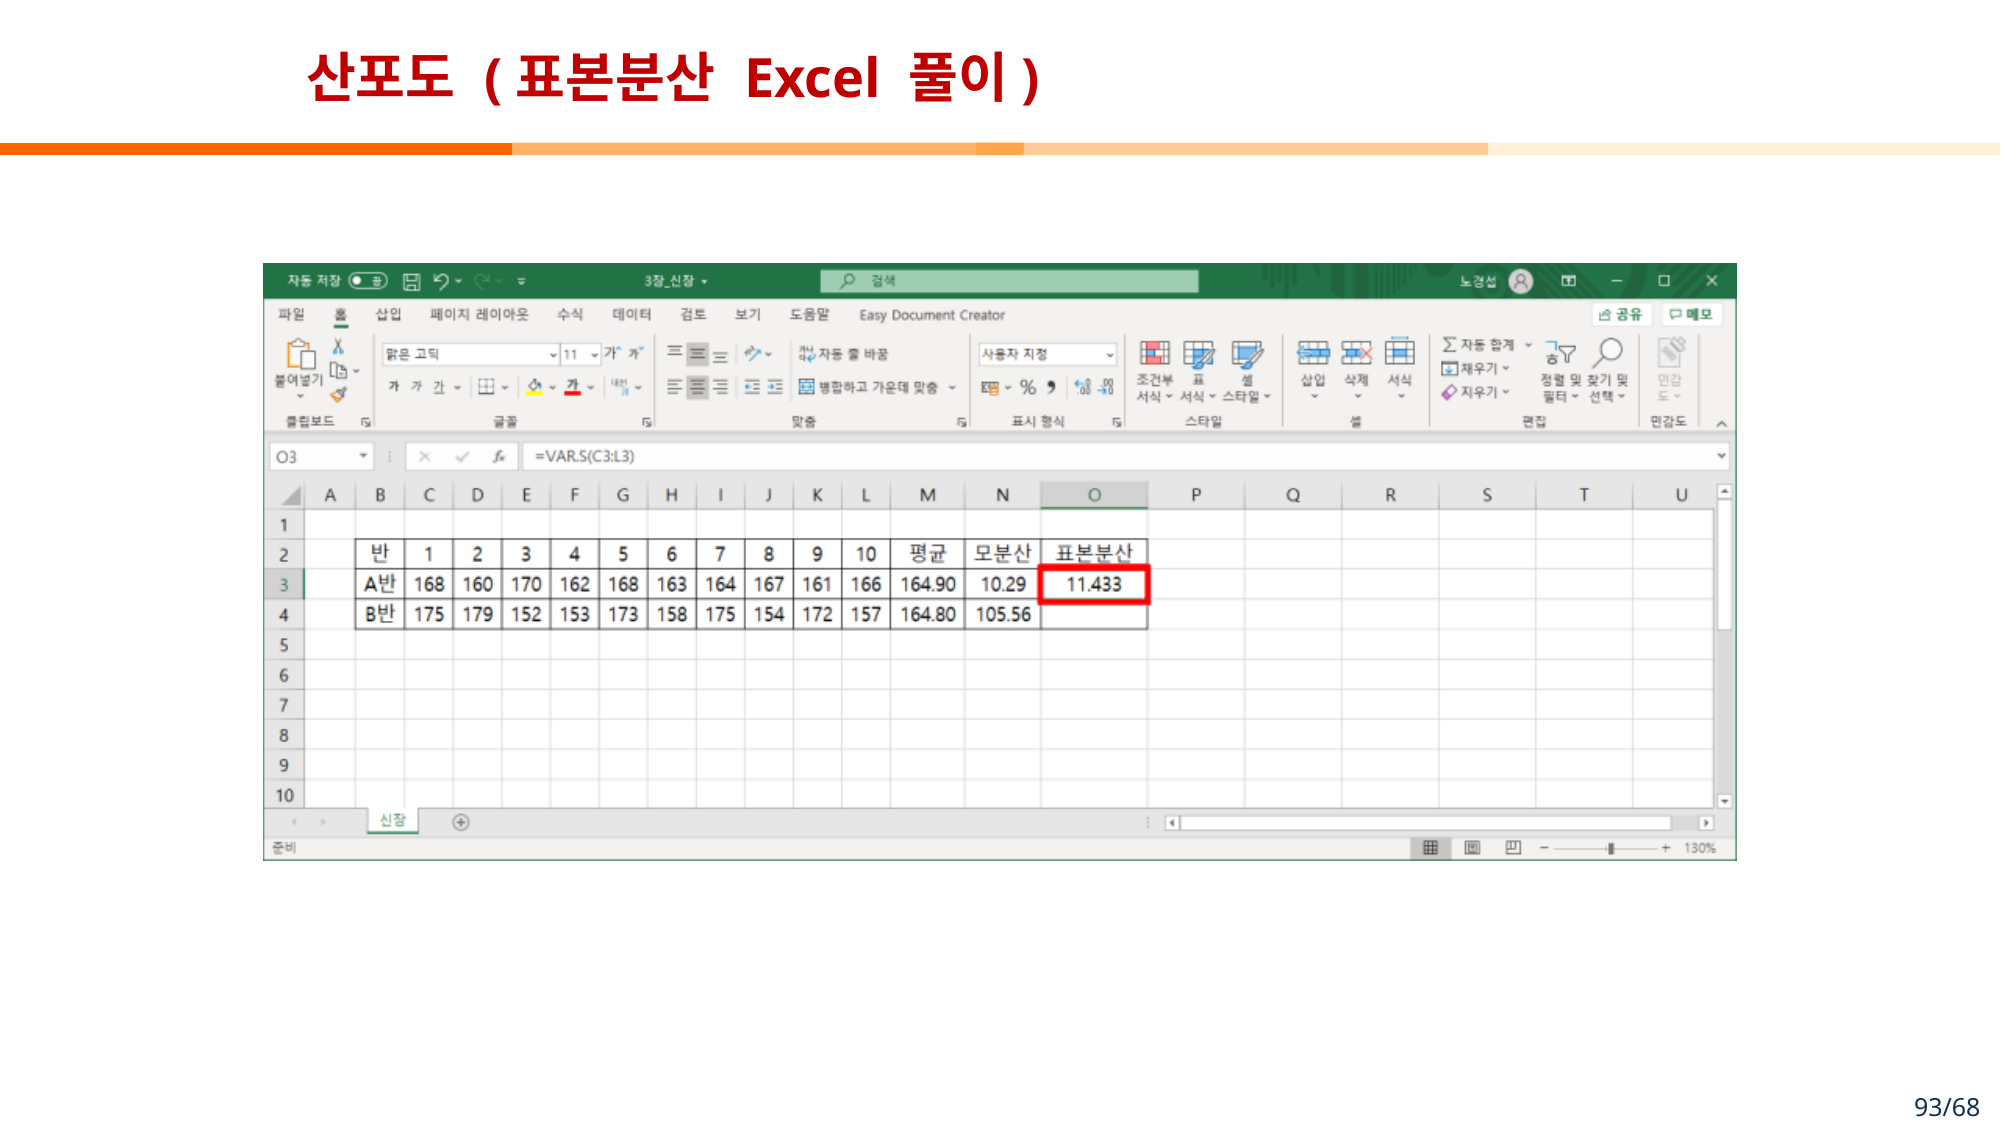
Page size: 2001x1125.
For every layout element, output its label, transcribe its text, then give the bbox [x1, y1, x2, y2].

title 산포도 (표본분산 Excel 풀이) [291, 31, 1532, 122]
picture [262, 263, 1737, 862]
